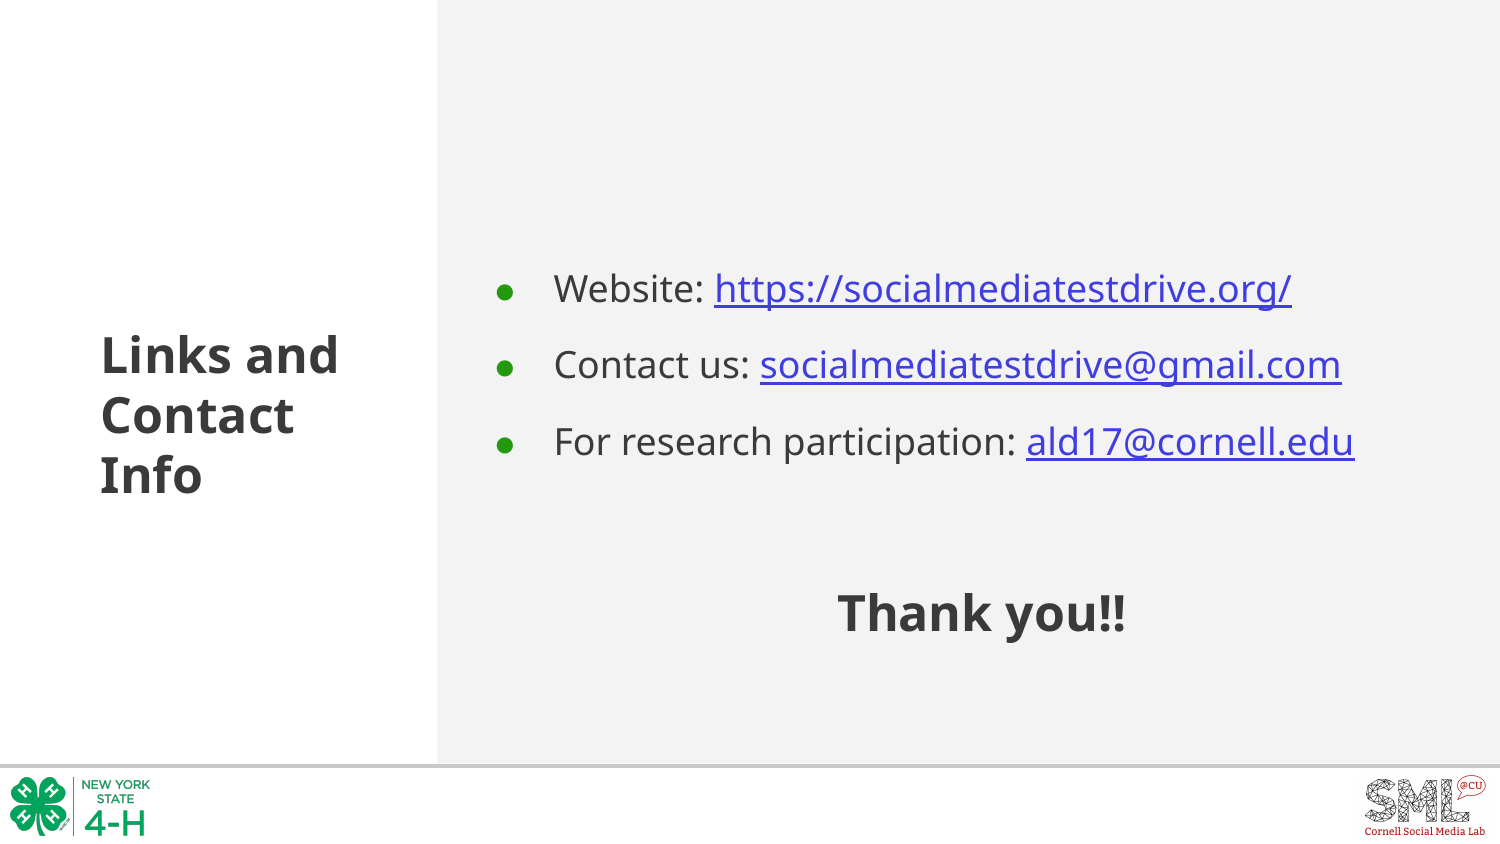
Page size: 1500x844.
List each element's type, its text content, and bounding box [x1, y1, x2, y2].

picture [10, 777, 150, 844]
list Links and Contact Info [85, 108, 402, 719]
picture [1357, 772, 1492, 839]
list Website: https://socialmediatestdrive.org/ Contact us: socialmediatestdrive@gmail.com For research participation: ald17@cornell.edu Thank you!! [463, 224, 1500, 719]
